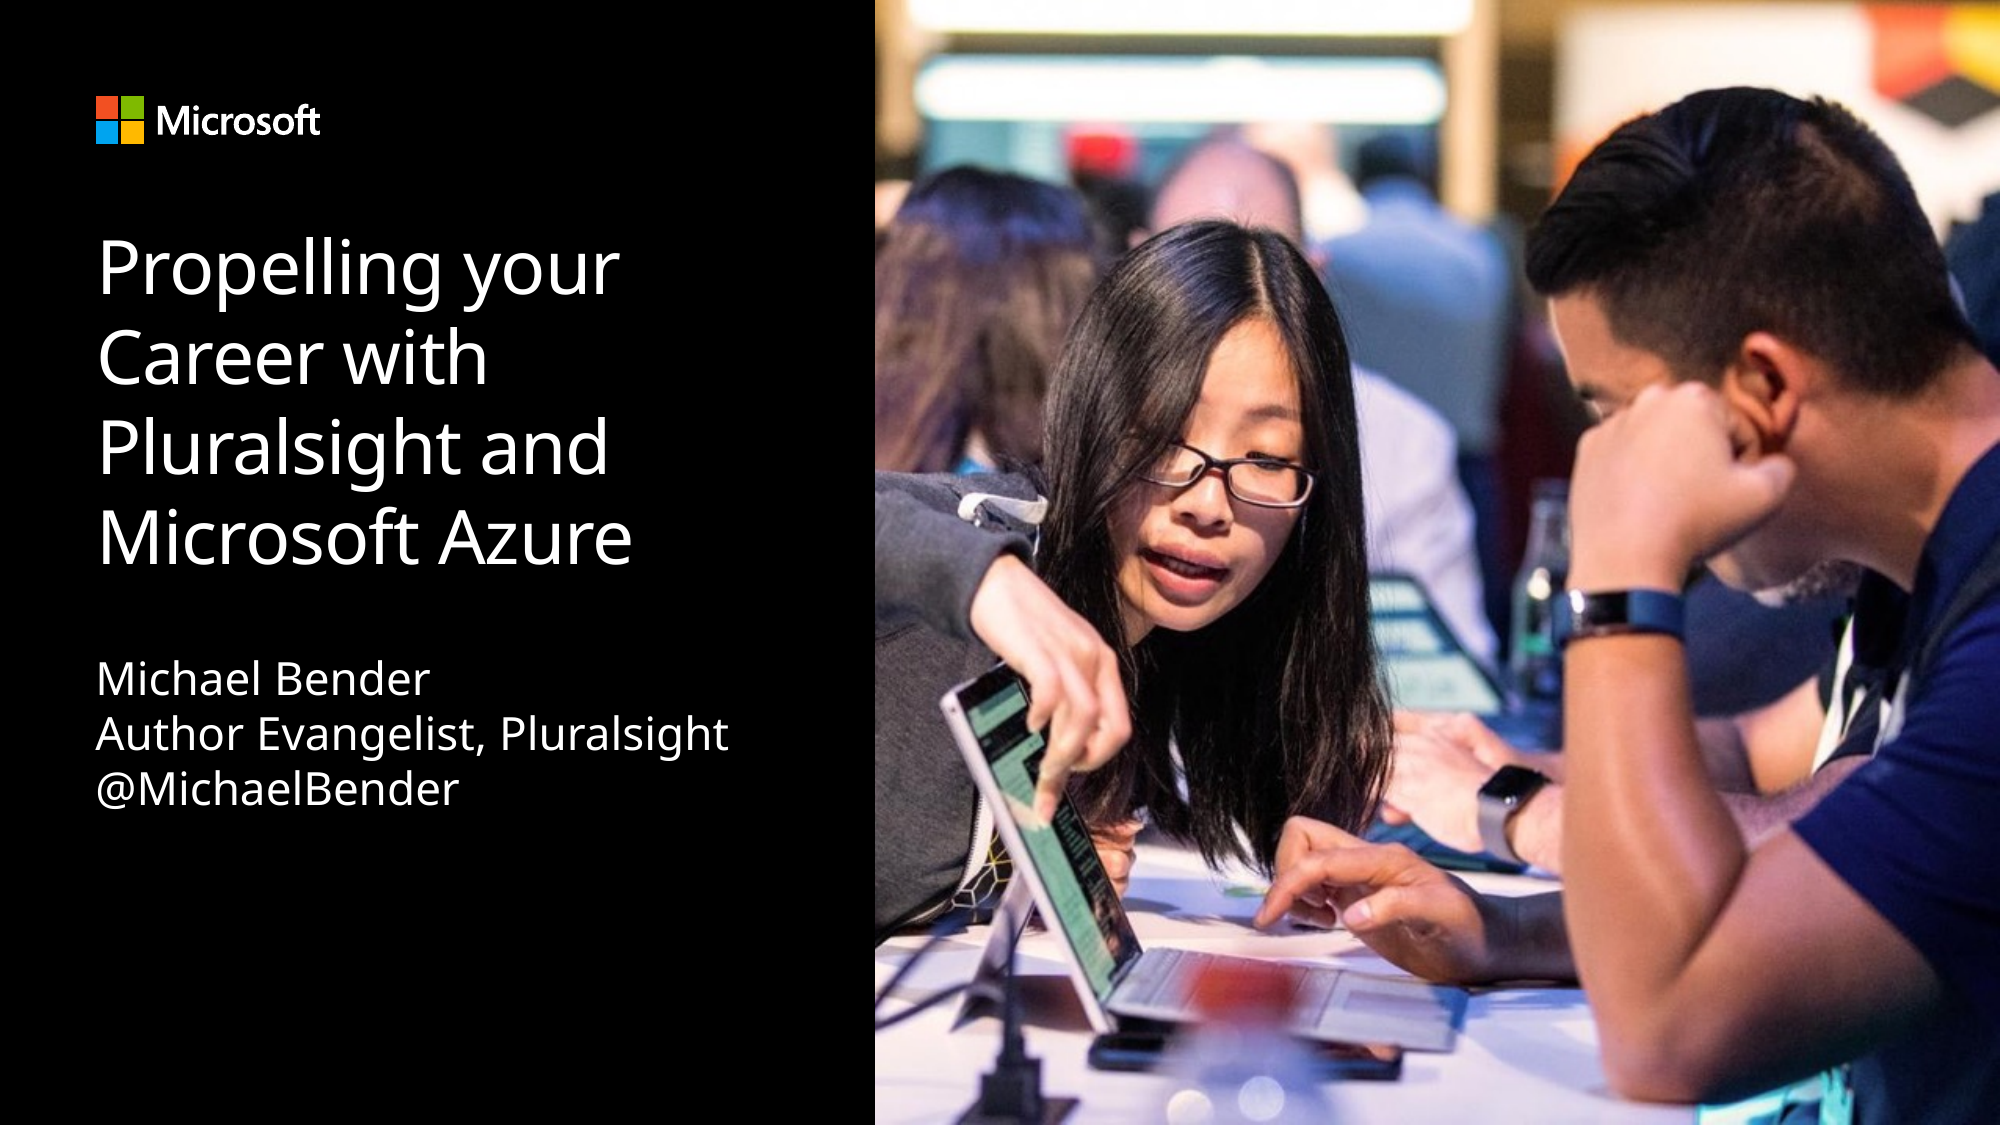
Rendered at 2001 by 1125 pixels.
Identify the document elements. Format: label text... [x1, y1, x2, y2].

list Michael Bender Author Evangelist, Pluralsight @MichaelBender [95, 650, 779, 873]
title Propelling your Career with Pluralsight and Microsoft Azure [96, 216, 860, 580]
picture [875, 0, 2000, 1125]
